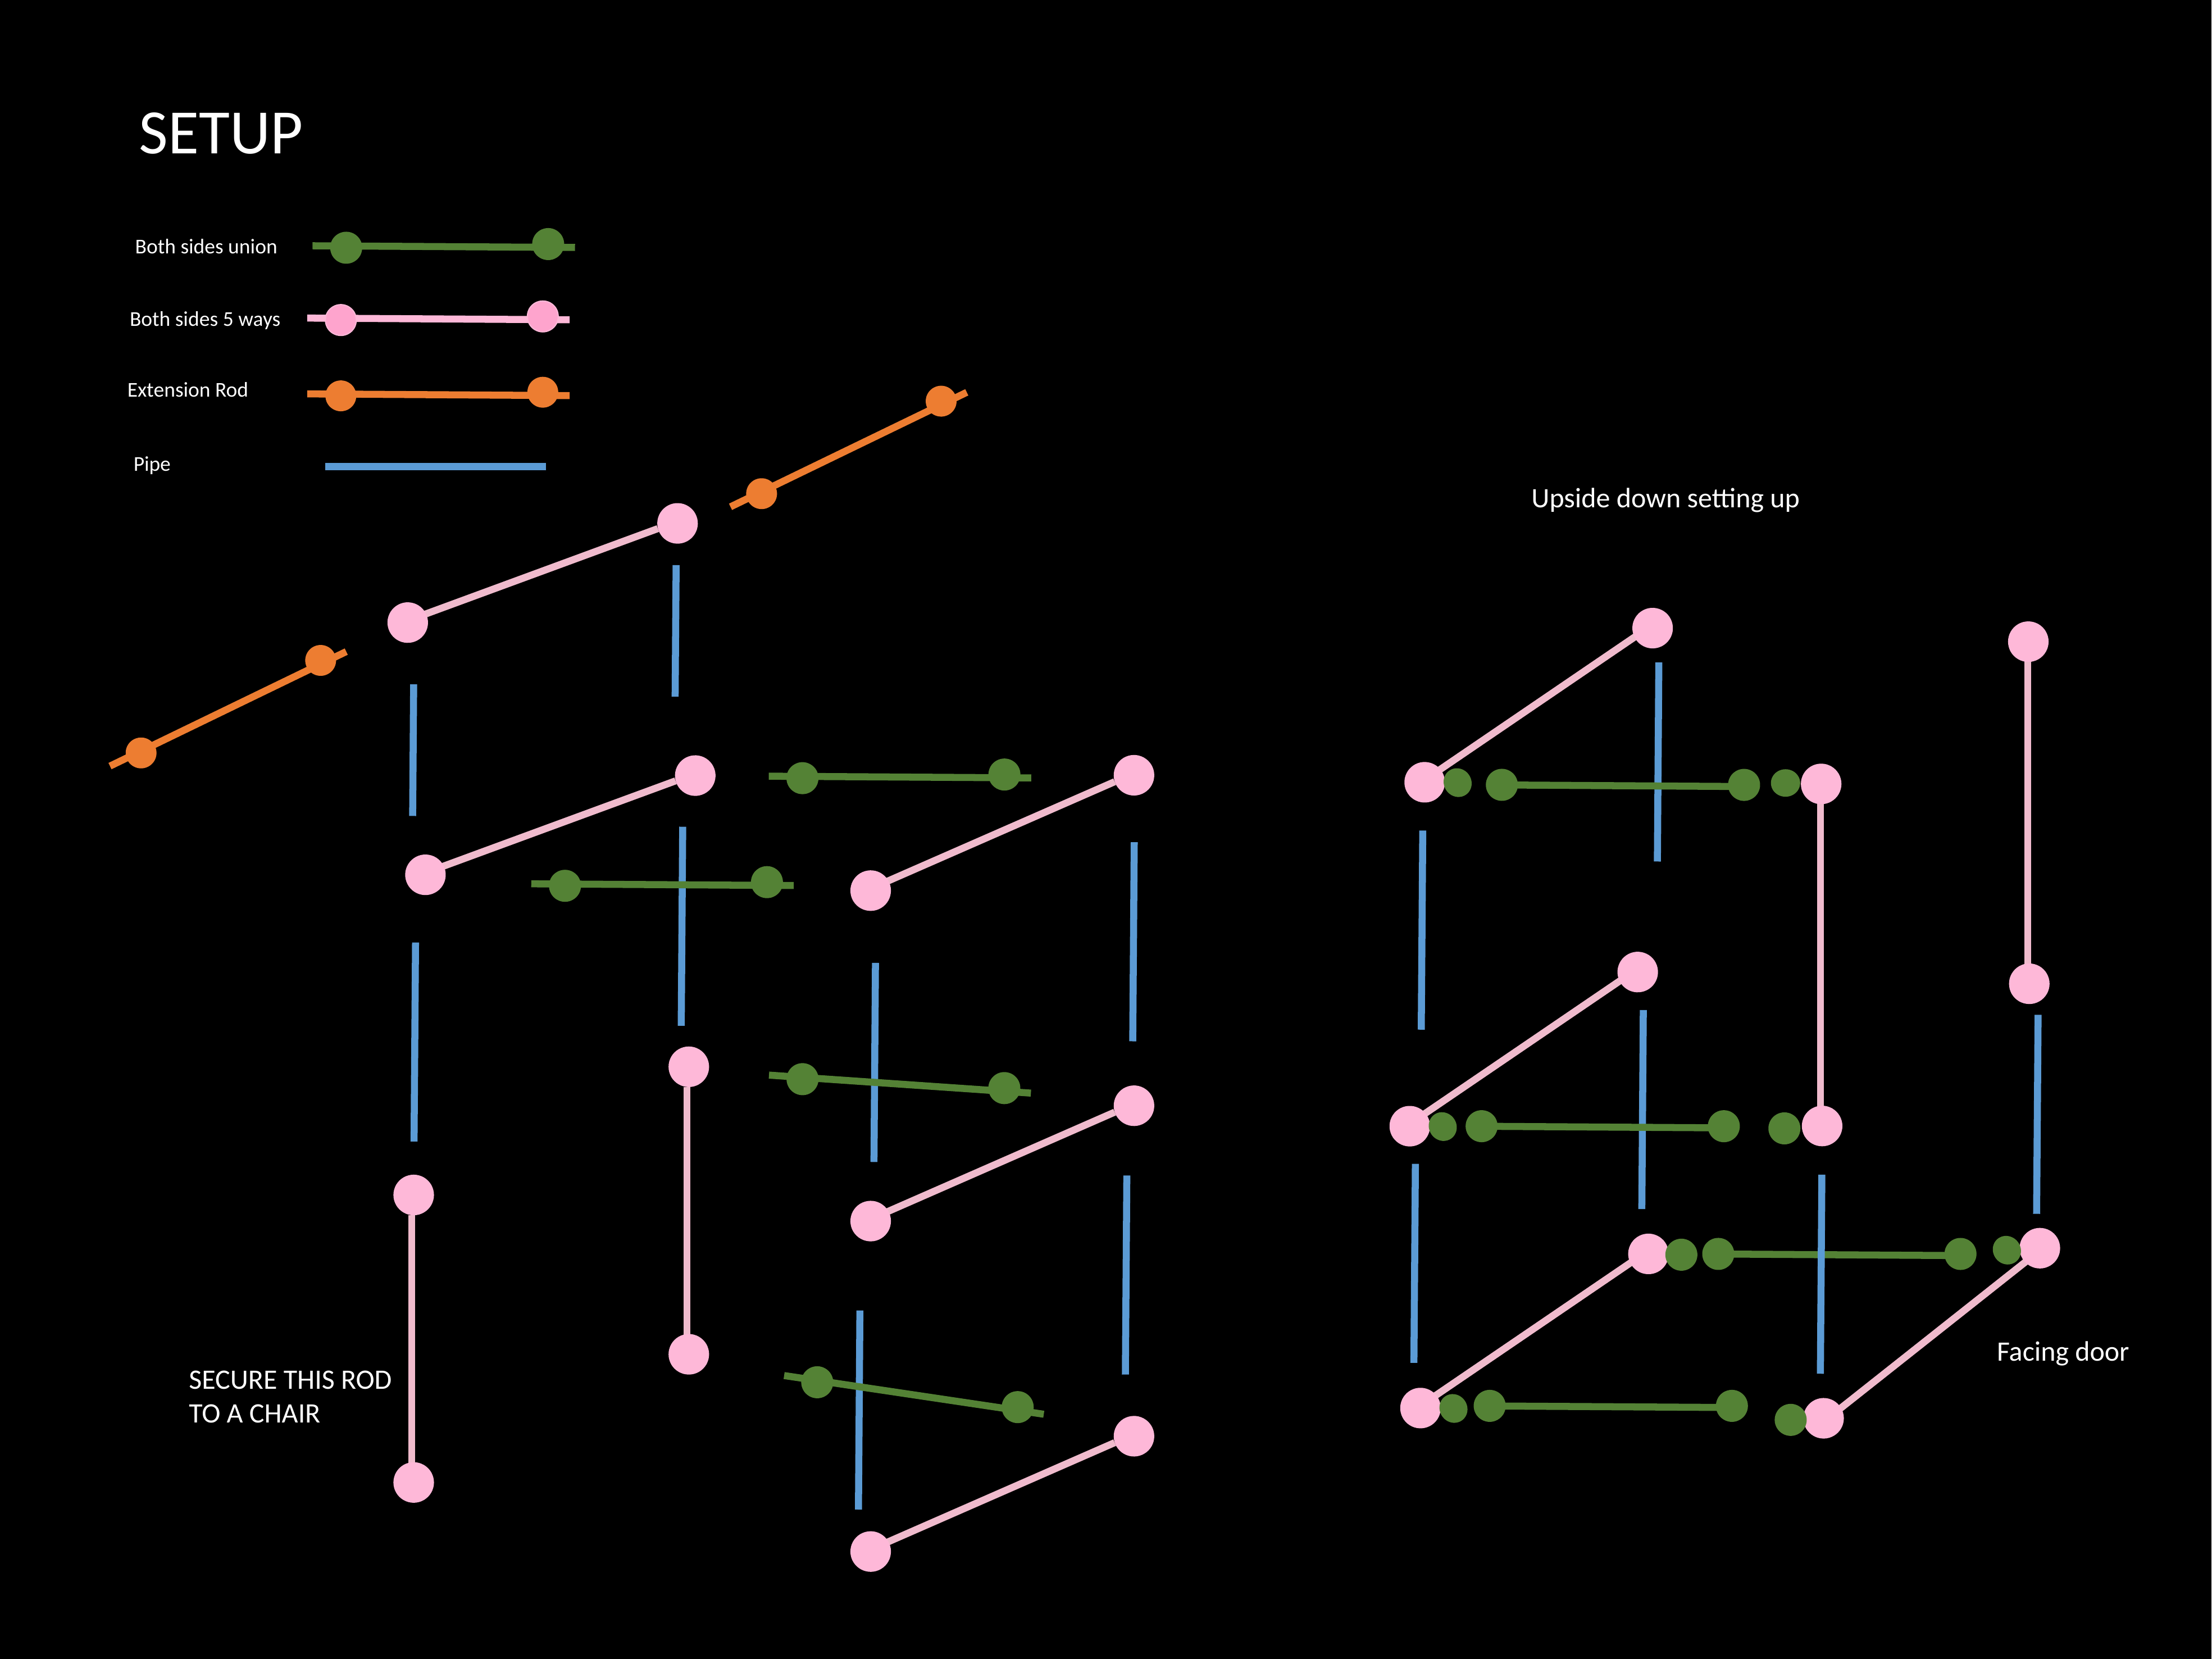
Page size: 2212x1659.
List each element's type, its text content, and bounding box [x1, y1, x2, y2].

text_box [1369, 475, 2138, 1421]
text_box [312, 228, 575, 263]
text_box Extension Rod [119, 371, 257, 406]
text_box SECURE THIS ROD TO A CHAIR [180, 1356, 379, 1433]
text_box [307, 301, 570, 336]
text_box Both sides 5 ways [121, 301, 289, 335]
text_box Both sides union [126, 228, 286, 262]
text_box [717, 431, 980, 466]
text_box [379, 552, 1167, 1515]
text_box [307, 376, 570, 412]
text_box Pipe [125, 446, 180, 480]
text_box SETUP [131, 86, 312, 170]
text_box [96, 690, 359, 726]
